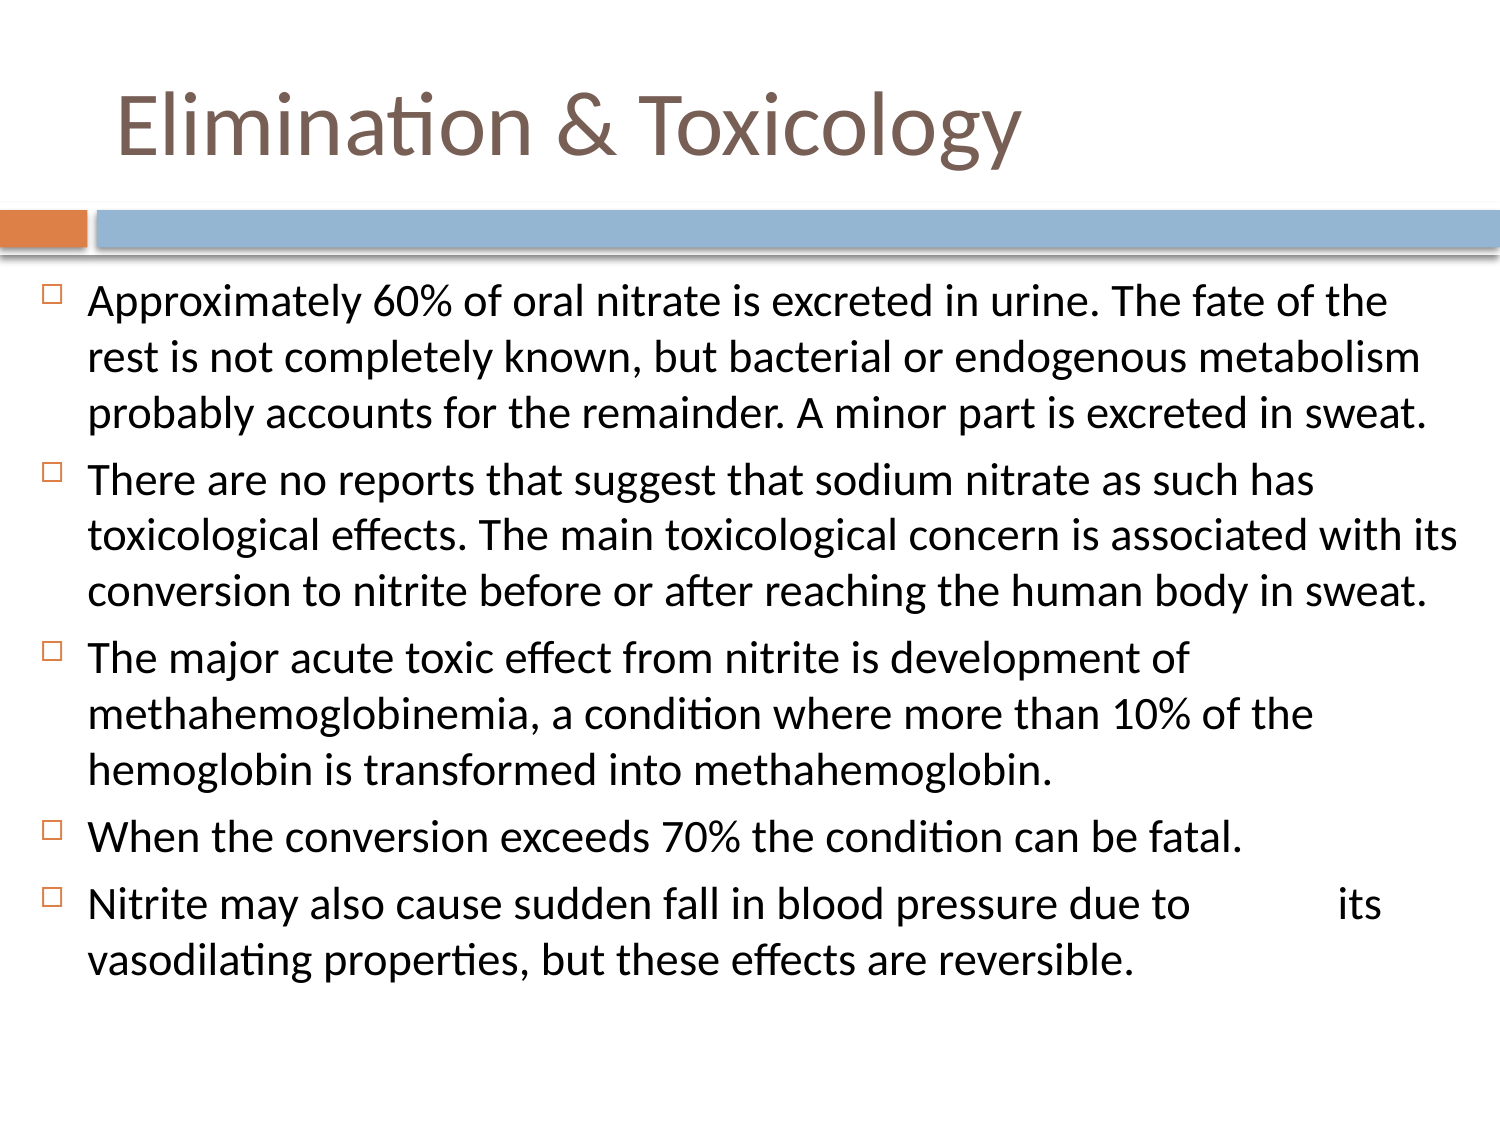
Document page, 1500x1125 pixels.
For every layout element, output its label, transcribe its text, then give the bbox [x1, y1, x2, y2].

title Elimination & Toxicology [100, 37, 1438, 200]
list Approximately 60% of oral nitrate is excreted in urine. The fate of the rest is not completely known, but bacterial or endogenous metabolism probably accounts for the remainder. A minor part is excreted in sweat. There are no reports that suggest that sodium nitrate as such has toxicological effects. The main toxicological concern is associated with its conversion to nitrite before or after reaching the human body in sweat. The major acute toxic effect from nitrite is development of methahemoglobinemia, a condition where more than 10% of the hemoglobin is transformed into methahemoglobin. When the conversion exceeds 70% the condition can be fatal. Nitrite may also cause sudden fall in blood pressure due to its vasodilating properties, but these effects are reversible. [24, 262, 1475, 1100]
